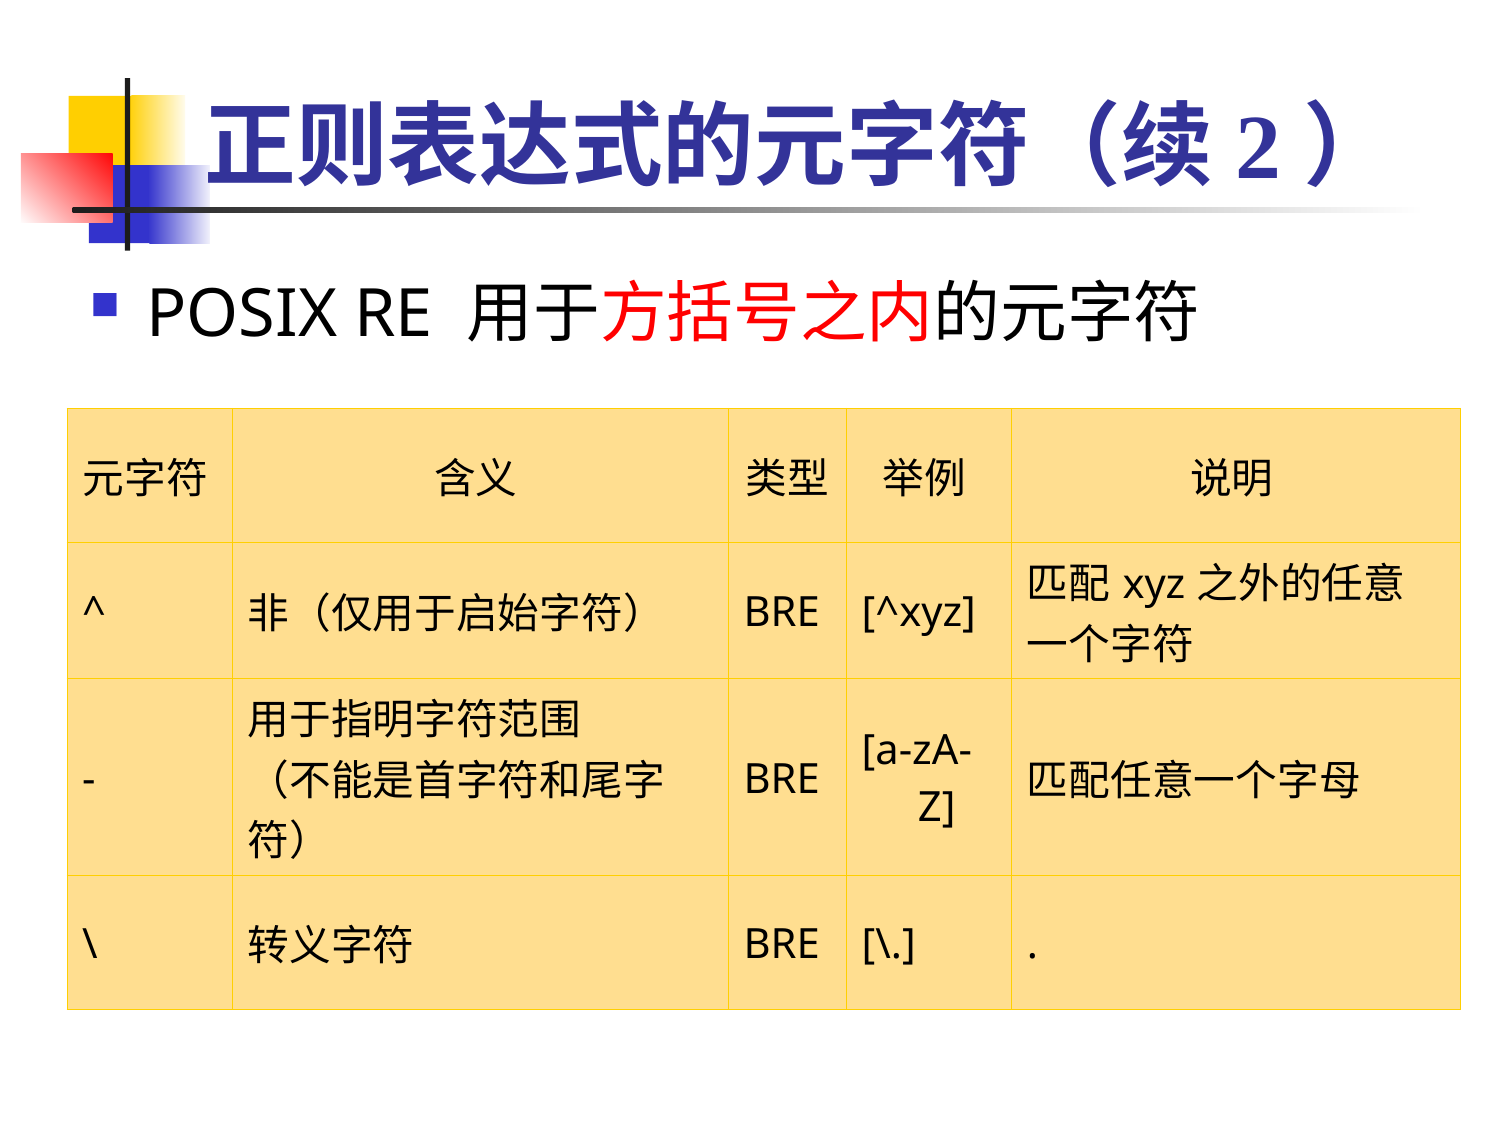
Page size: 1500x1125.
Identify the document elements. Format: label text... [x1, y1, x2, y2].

table_cell 用于指明字符范围 （不能是首字符和尾字符） [233, 679, 728, 875]
table_cell [^xyz] [847, 543, 1011, 678]
table_cell 匹配任意一个字母 [1012, 679, 1460, 875]
table_cell \ [68, 876, 232, 1009]
table_cell 转义字符 [233, 876, 728, 1009]
table_cell 匹配xyz之外的任意一个字符 [1012, 543, 1460, 678]
table_header 元字符 [68, 409, 232, 542]
table_header 类型 [729, 409, 846, 542]
table_cell - [68, 679, 232, 875]
table_cell . [1012, 876, 1460, 1009]
list POSIX RE 用于方括号之内的元字符 [75, 262, 1425, 350]
table_cell 非（仅用于启始字符） [233, 543, 728, 678]
table_cell BRE [729, 679, 846, 875]
table_header 含义 [233, 409, 728, 542]
table_cell BRE [729, 543, 846, 678]
table_header 举例 [847, 409, 1011, 542]
table_header 说明 [1012, 409, 1460, 542]
title 正则表达式的元字符（续2） [189, 31, 1468, 205]
table_cell [a-zA-Z] [847, 679, 1011, 875]
table_cell [\.] [847, 876, 1011, 1009]
table_cell BRE [729, 876, 846, 1009]
table_cell ^ [68, 543, 232, 678]
